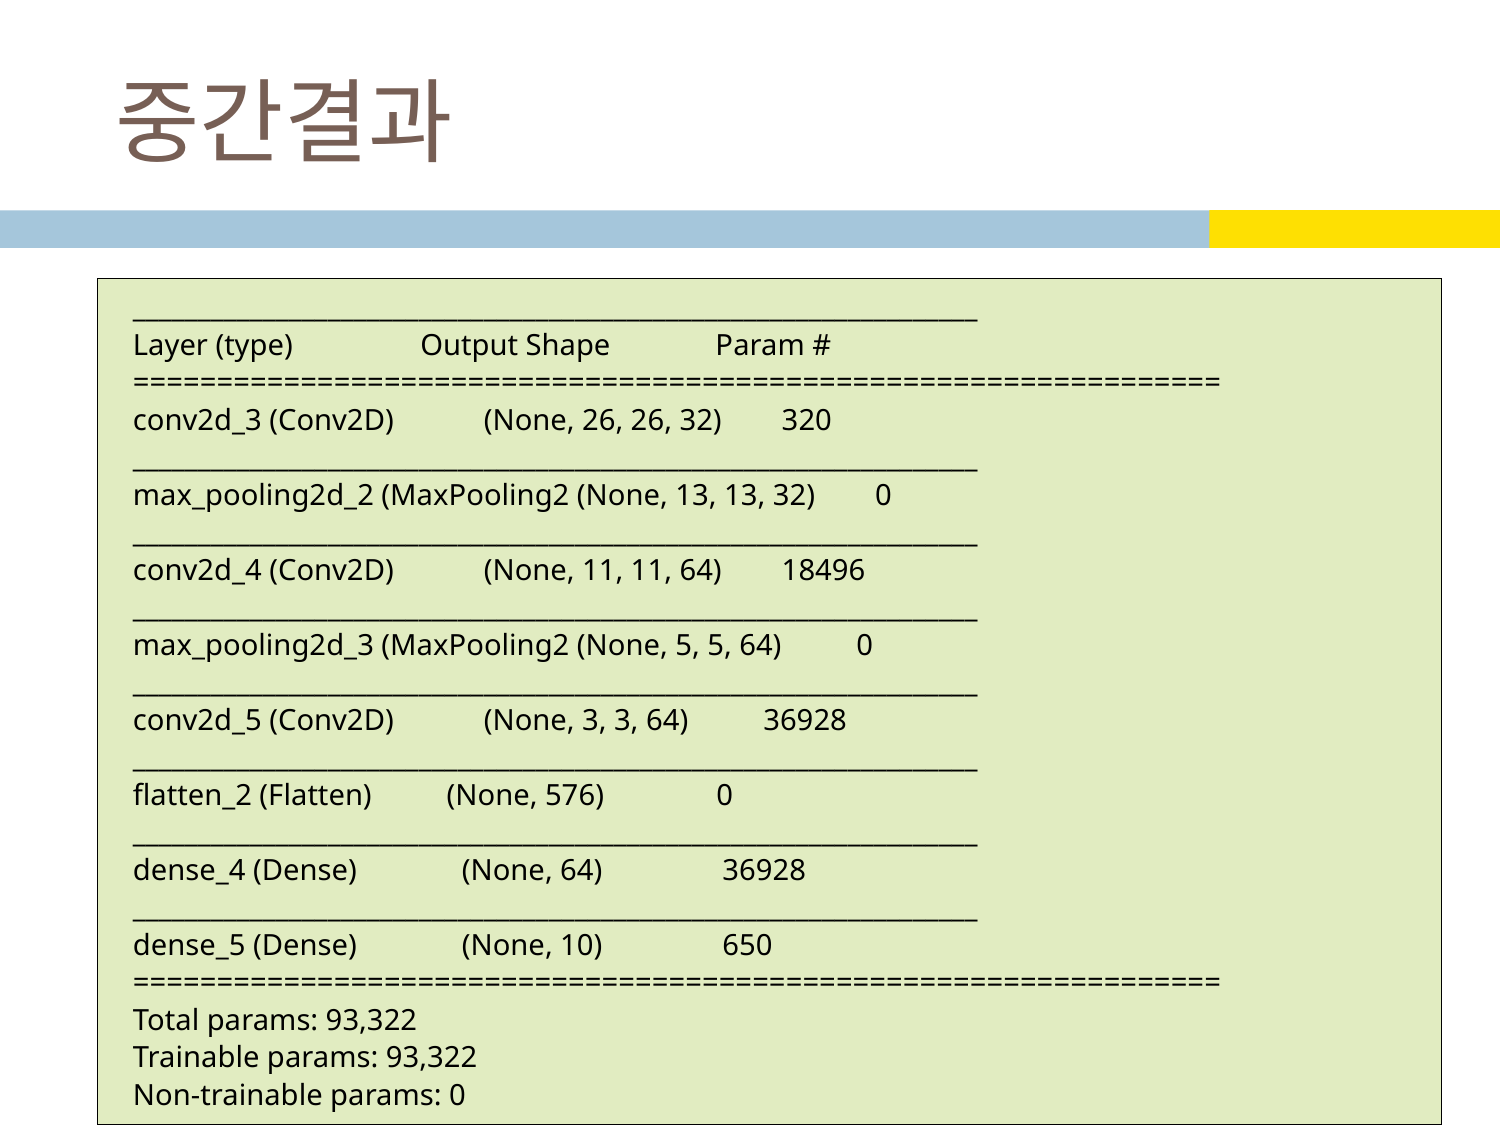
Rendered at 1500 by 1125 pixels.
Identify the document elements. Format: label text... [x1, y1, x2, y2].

text_box _________________________________________________________________ Layer (type) Output Shape Param # ================================================================= conv2d_3 (Conv2D) (None, 26, 26, 32) 320 _________________________________________________________________ max_pooling2d_2 (MaxPooling2 (None, 13, 13, 32) 0 _________________________________________________________________ conv2d_4 (Conv2D) (None, 11, 11, 64) 18496 _________________________________________________________________ max_pooling2d_3 (MaxPooling2 (None, 5, 5, 64) 0 _________________________________________________________________ conv2d_5 (Conv2D) (None, 3, 3, 64) 36928 _________________________________________________________________ flatten_2 (Flatten) (None, 576) 0 _________________________________________________________________ dense_4 (Dense) (None, 64) 36928 _________________________________________________________________ dense_5 (Dense) (None, 10) 650 ================================================================= Total params: 93,322 Trainable params: 93,322 Non-trainable params: 0 [97, 278, 1442, 1125]
title 중간결과 [100, 37, 1438, 200]
